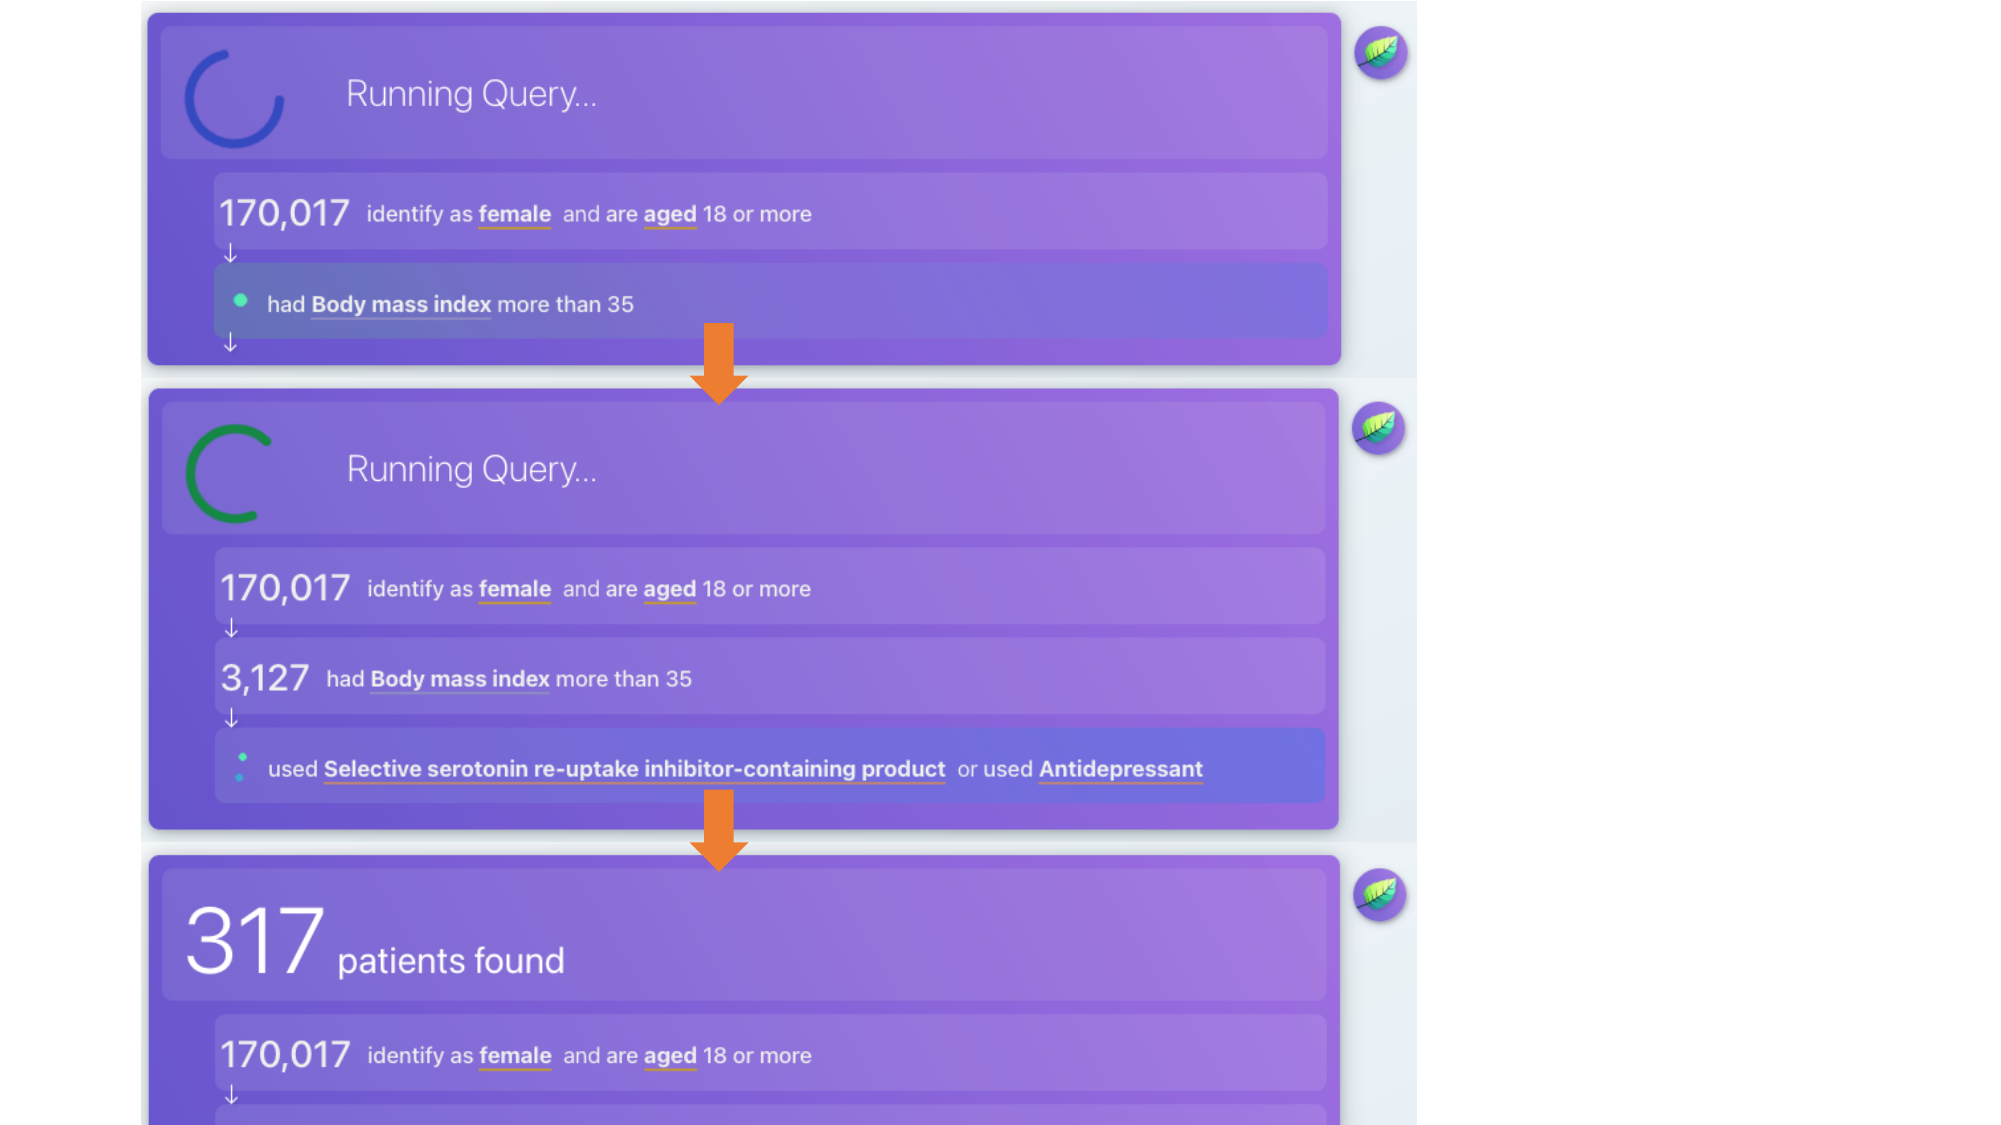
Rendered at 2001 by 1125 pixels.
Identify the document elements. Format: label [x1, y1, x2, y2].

picture [141, 1, 1417, 1125]
